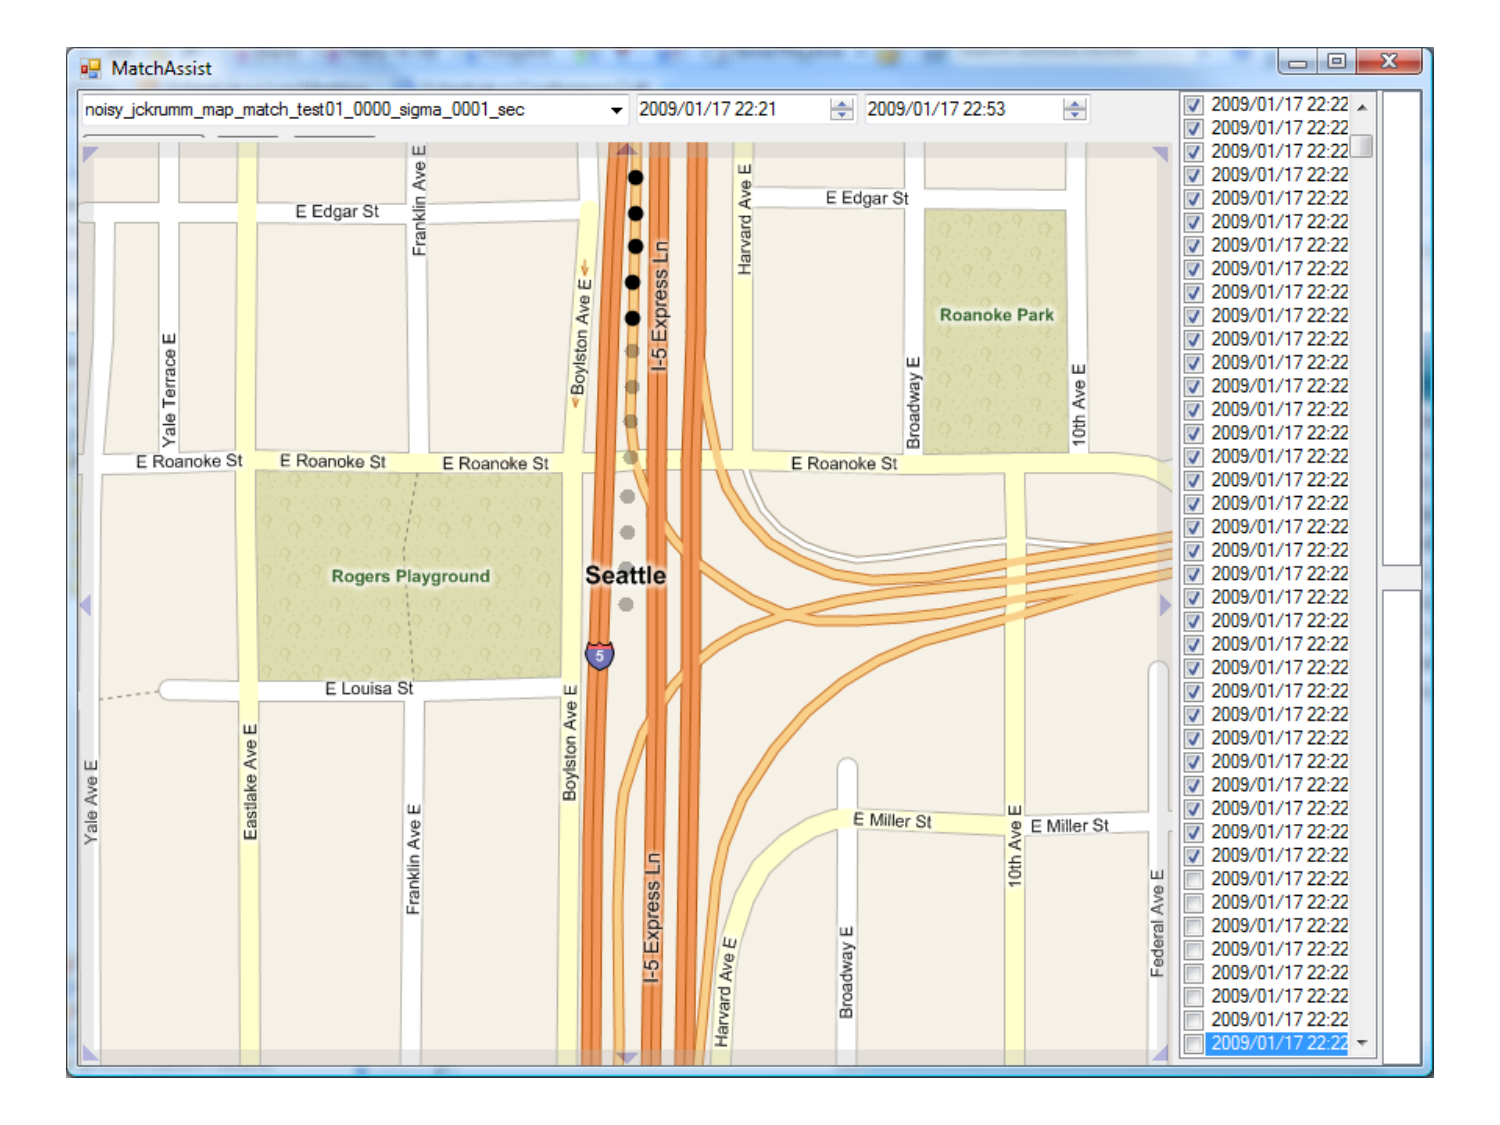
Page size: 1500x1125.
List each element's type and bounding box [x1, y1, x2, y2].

picture [66, 47, 1434, 1078]
